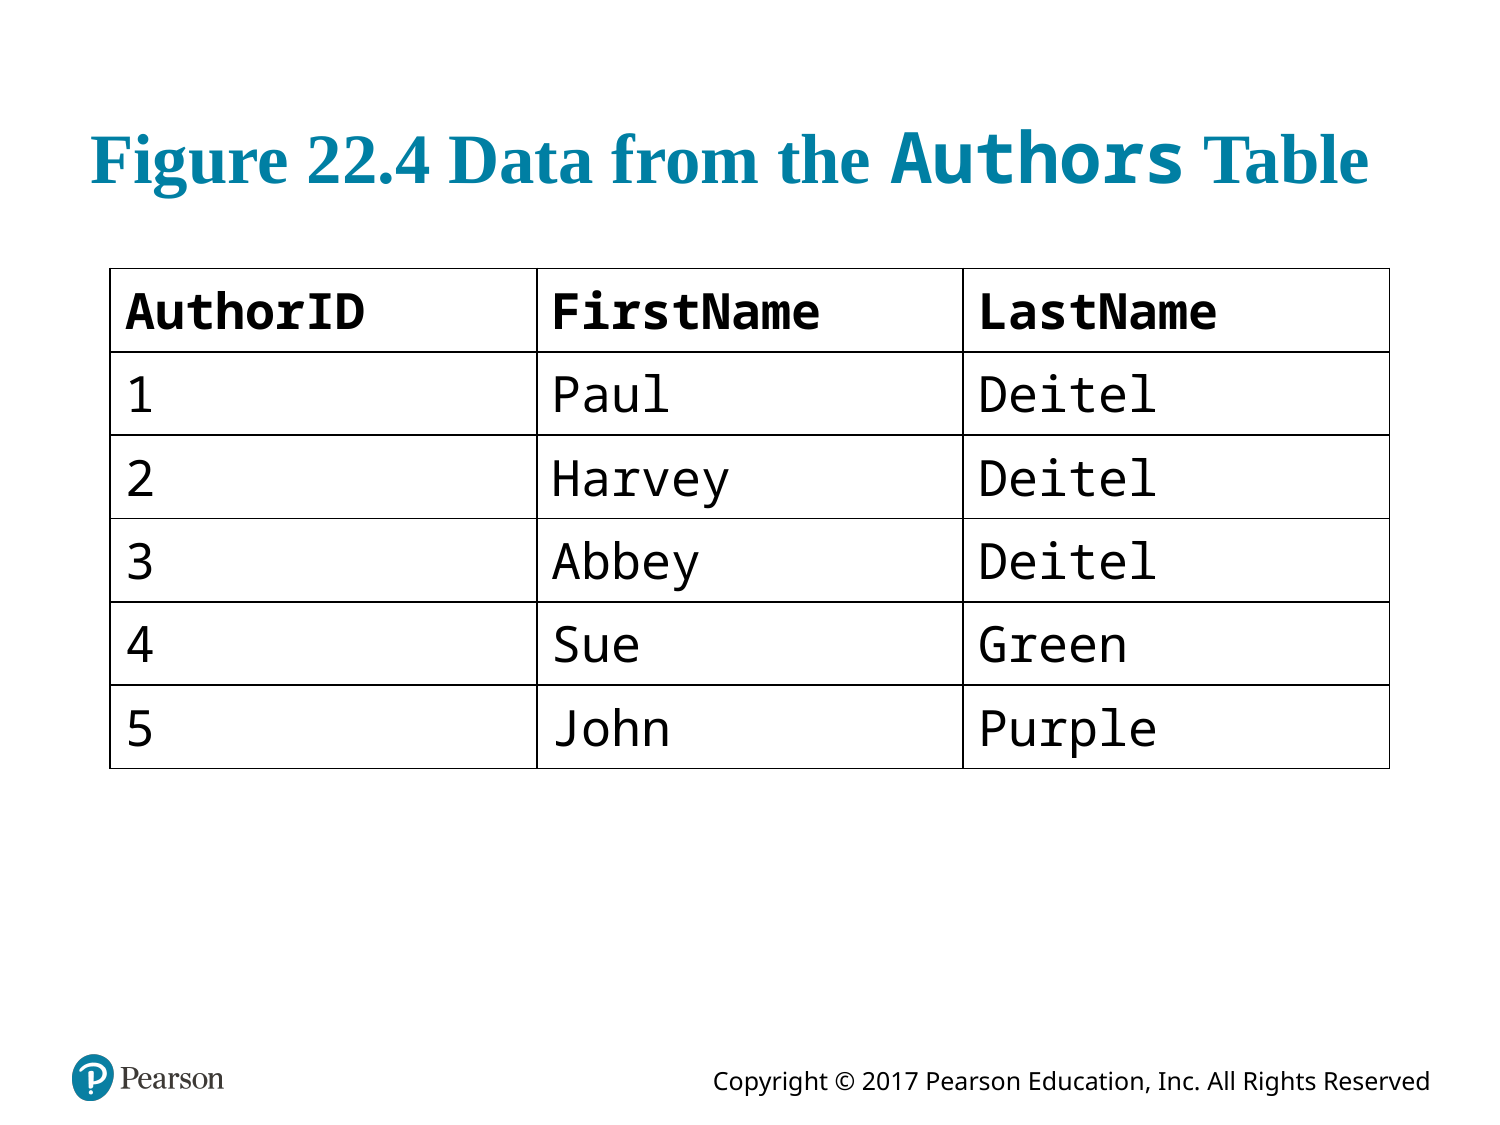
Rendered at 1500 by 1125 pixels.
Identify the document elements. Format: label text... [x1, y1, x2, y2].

table_cell 5 [111, 686, 536, 768]
table_cell Paul [538, 353, 962, 434]
table_cell Harvey [538, 436, 962, 518]
table_cell Deitel [964, 353, 1389, 434]
table_cell Deitel [964, 519, 1389, 601]
table_cell 4 [111, 603, 536, 684]
table_header AuthorID [111, 269, 536, 351]
table_cell John [538, 686, 962, 768]
table_cell Deitel [964, 436, 1389, 518]
table_cell Sue [538, 603, 962, 684]
table_header FirstName [538, 269, 962, 351]
table_cell Green [964, 603, 1389, 684]
table_cell 3 [111, 519, 536, 601]
table_cell Purple [964, 686, 1389, 768]
picture [98, 1054, 224, 1101]
picture [72, 1054, 88, 1070]
picture [72, 1087, 83, 1101]
table_cell Abbey [538, 519, 962, 601]
table_header LastName [964, 269, 1389, 351]
table_cell 1 [111, 353, 536, 434]
table_cell 2 [111, 436, 536, 518]
picture [80, 1063, 106, 1088]
title Figure 22.4 Data from the Authors Table [75, 37, 1425, 213]
